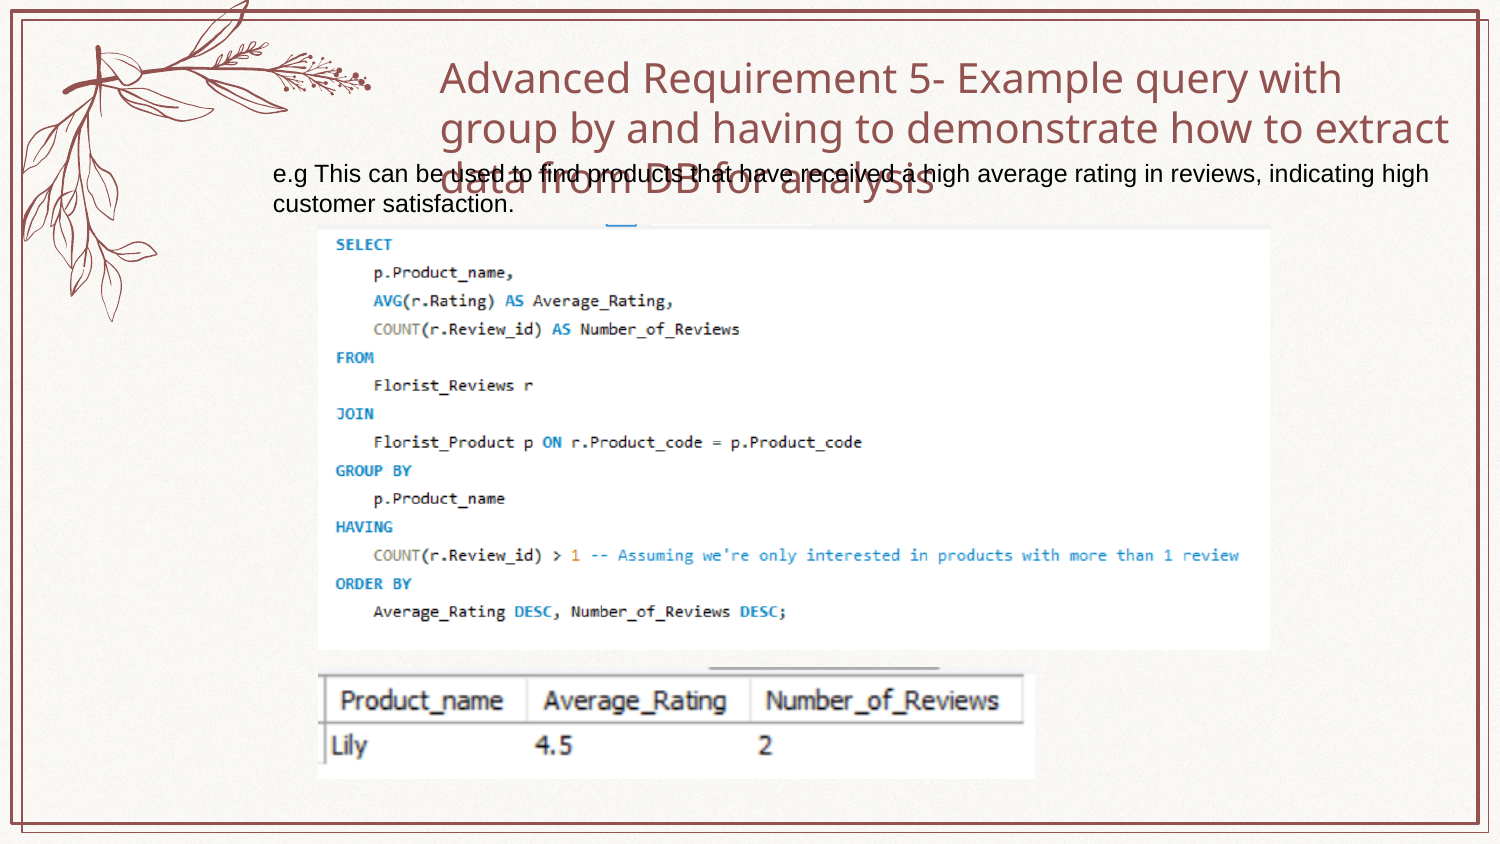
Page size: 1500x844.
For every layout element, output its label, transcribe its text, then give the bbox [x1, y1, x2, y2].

text_box e.g This can be used to find products that have received a high average rating in reviews, indicating high customer satisfaction. [258, 149, 1500, 260]
title Advanced Requirement 5- Example query with group by and having to demonstrate how to extract data from DB for analysis [424, 37, 1480, 126]
picture [317, 224, 1270, 651]
picture [317, 667, 1035, 780]
